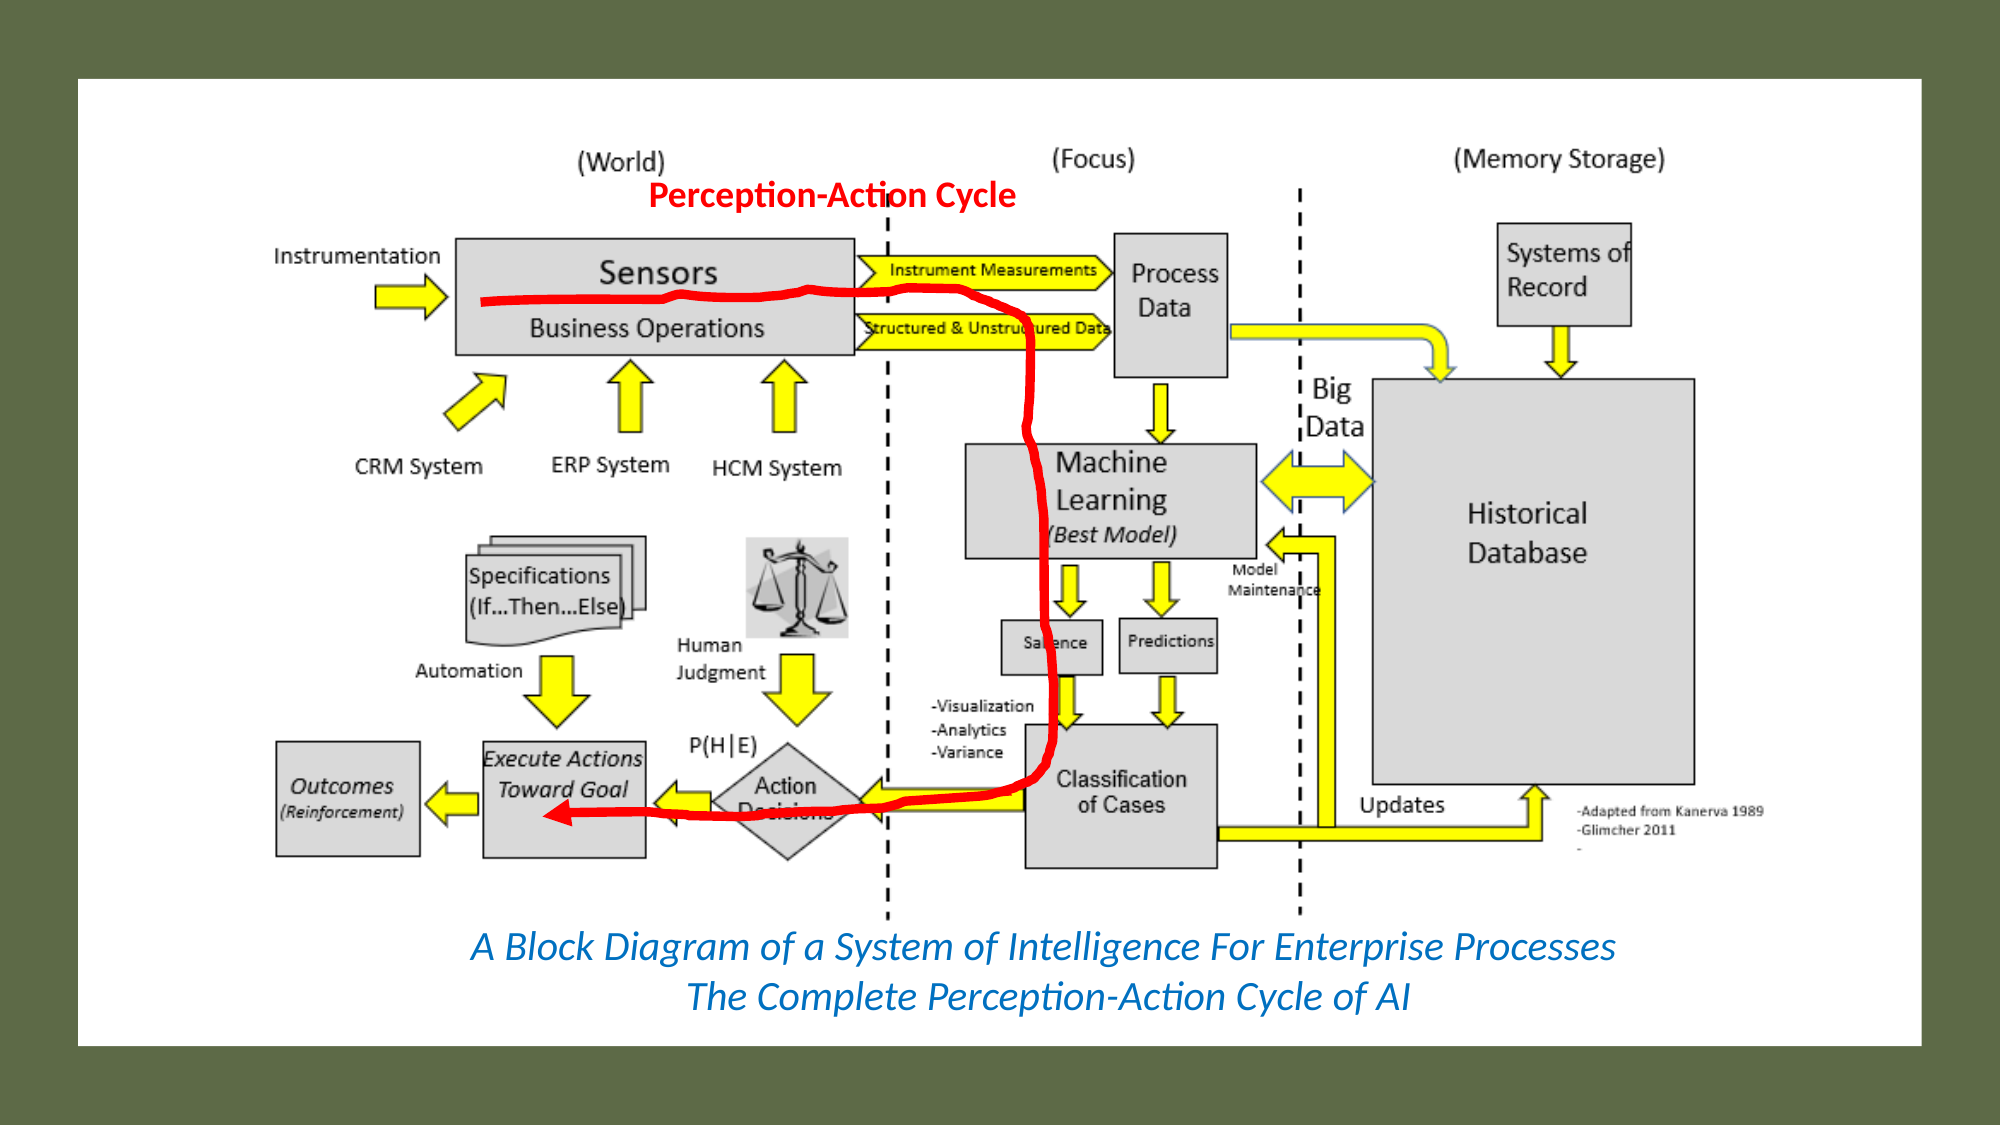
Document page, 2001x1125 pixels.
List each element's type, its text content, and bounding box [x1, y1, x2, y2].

text_box [0, 0, 2000, 1125]
text_box [77, 78, 1923, 1047]
picture [257, 110, 1776, 943]
text_box A Block Diagram of a System of Intelligence For Enterprise Processes The Complete Perception-Action Cycle of AI [202, 911, 1905, 1027]
